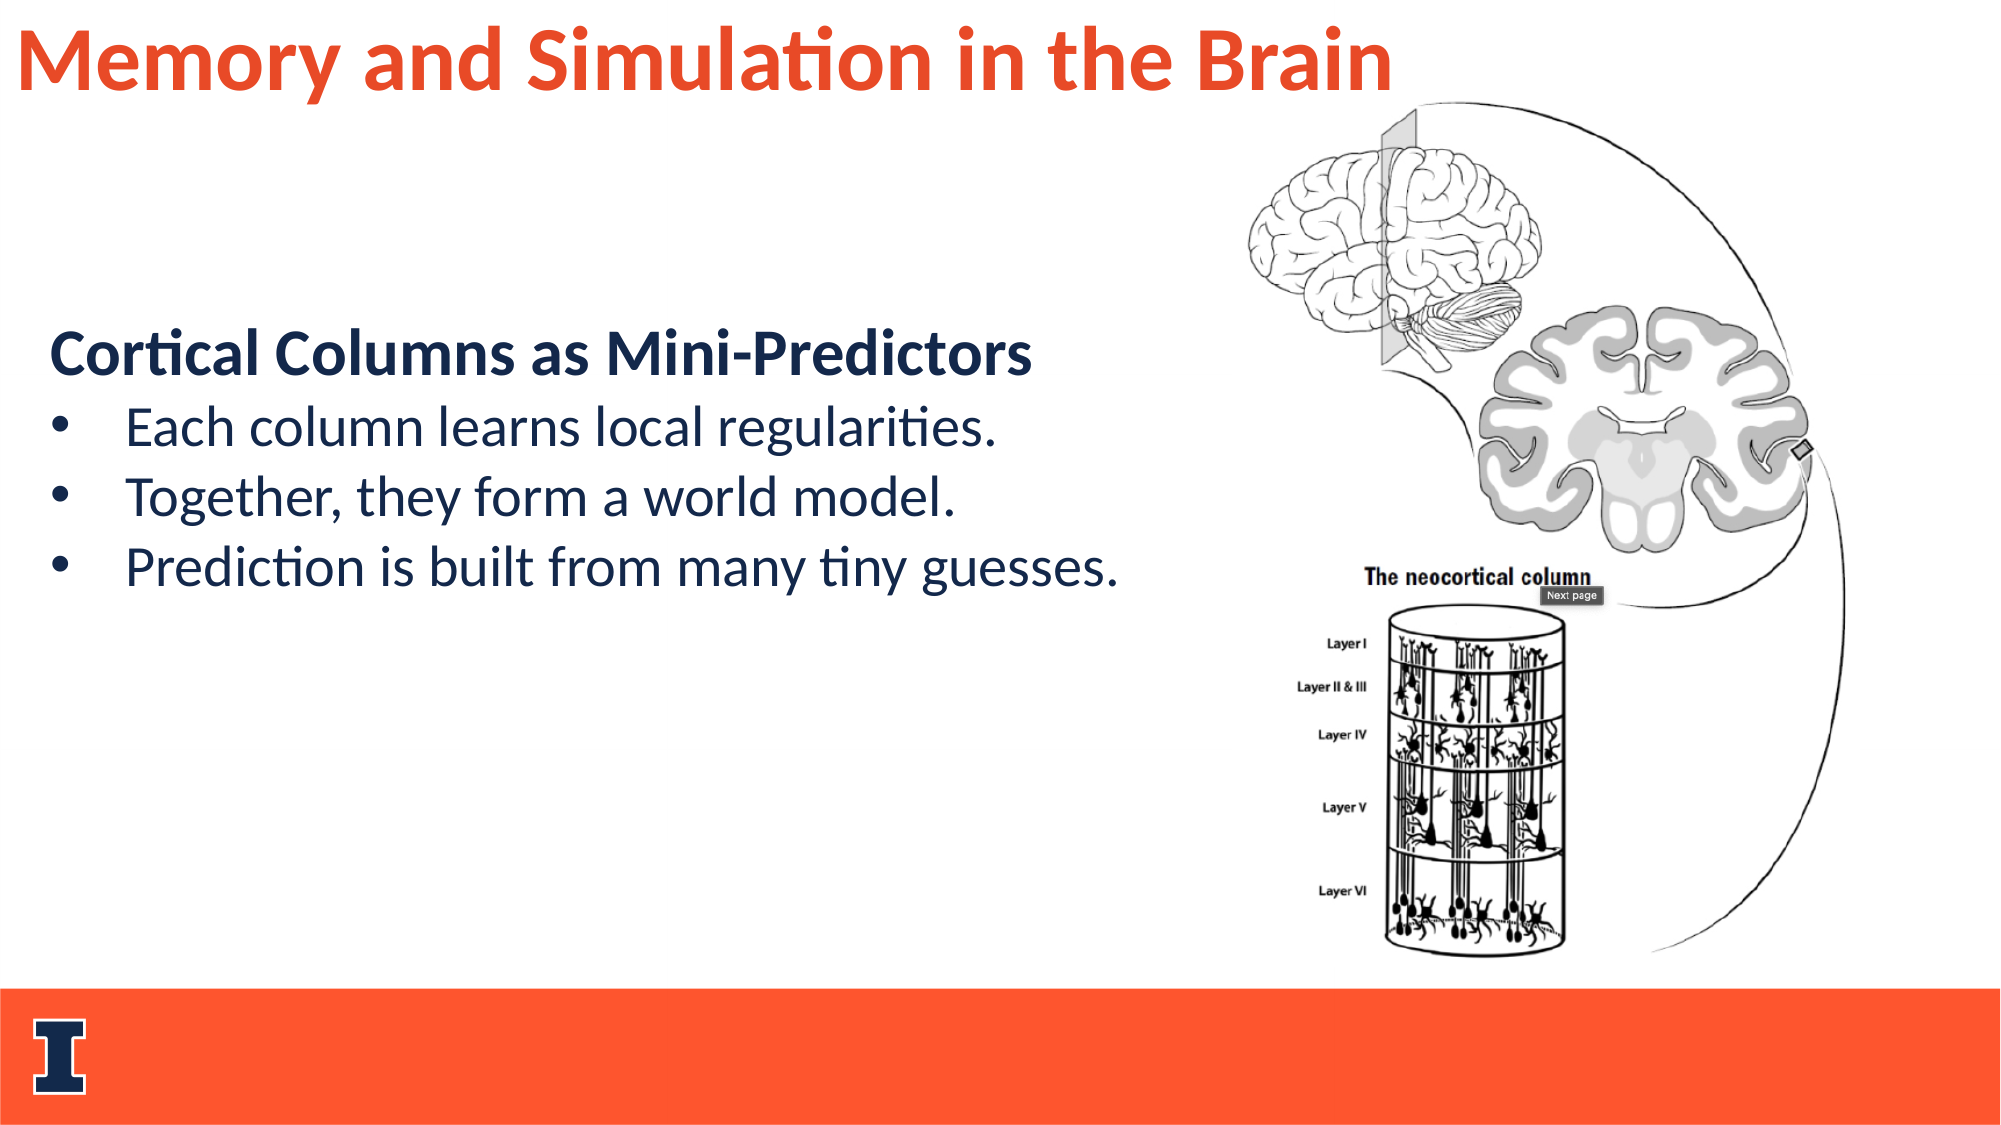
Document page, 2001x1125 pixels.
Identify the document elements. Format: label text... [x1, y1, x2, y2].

picture [0, 0, 2001, 1125]
text_box Cortical Columns as Mini-Predictors Each column learns local regularities. Together, they form a world model. Prediction is built from many tiny guesses. [35, 301, 1231, 606]
text_box Memory and Simulation in the Brain [0, 0, 1884, 121]
